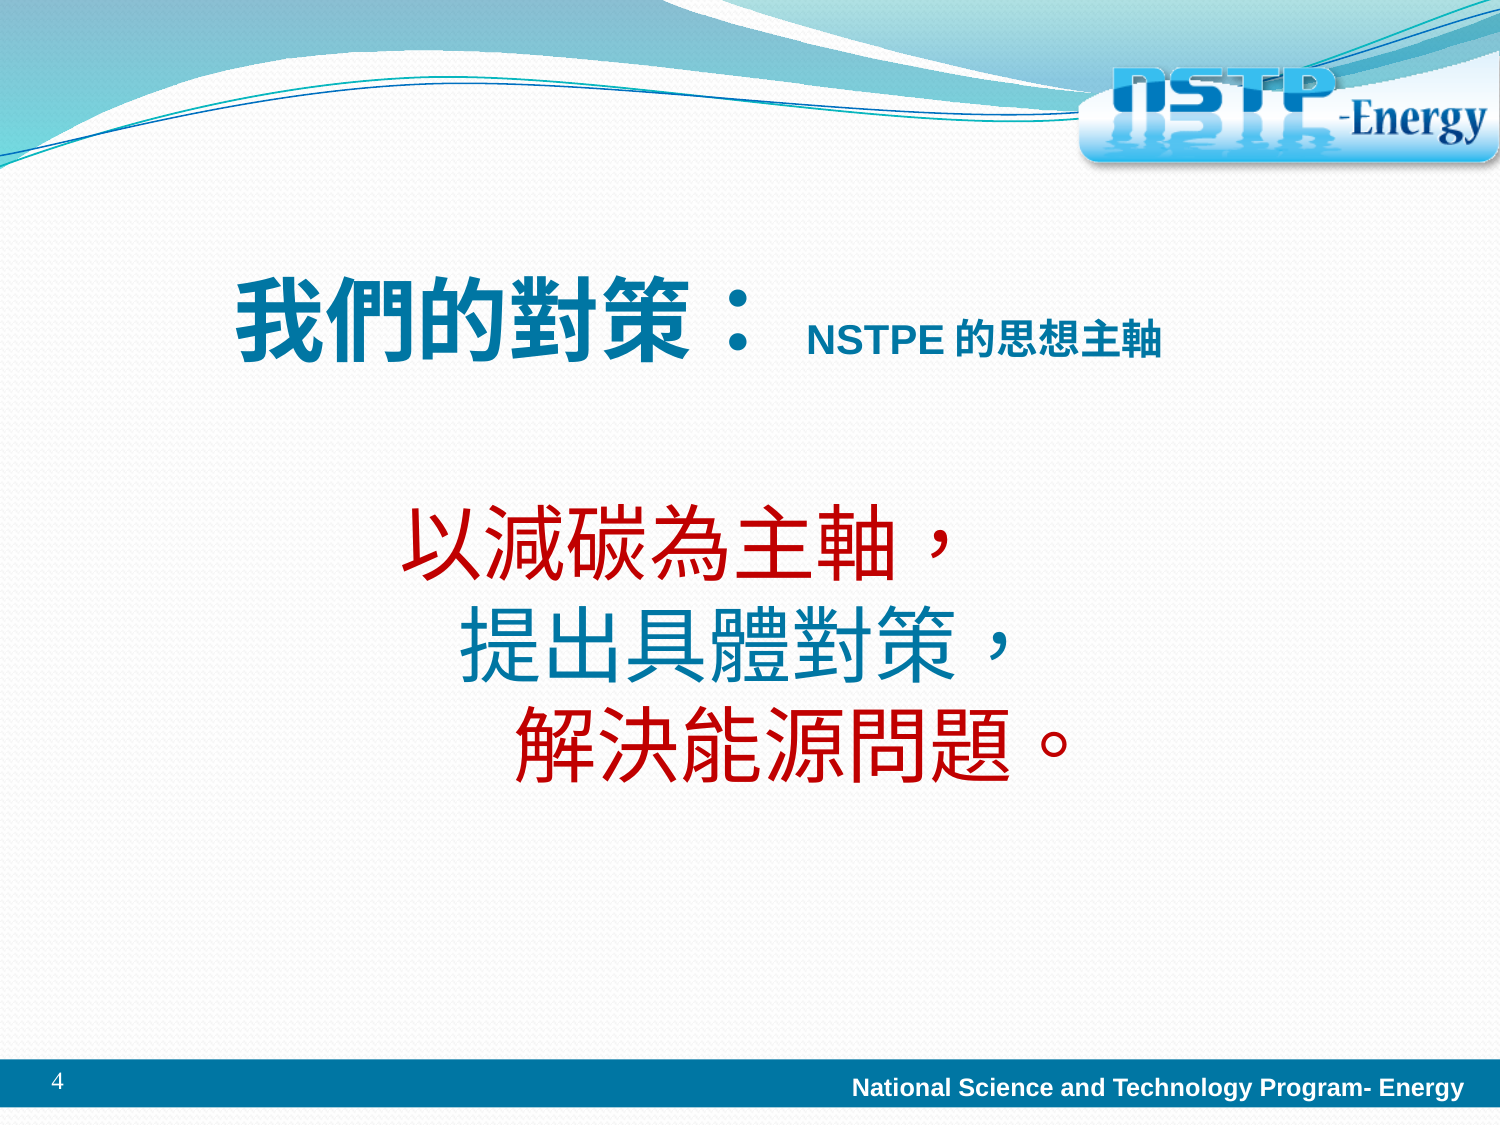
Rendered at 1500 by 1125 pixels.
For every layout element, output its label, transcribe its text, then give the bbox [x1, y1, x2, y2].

picture [1019, 40, 1500, 166]
slide_number 4 [3, 1035, 64, 1096]
title 我們的對策：NSTPE的思想主軸 以減碳為主軸， 提出具體對策， 解決能源問題。 [218, 255, 1423, 811]
